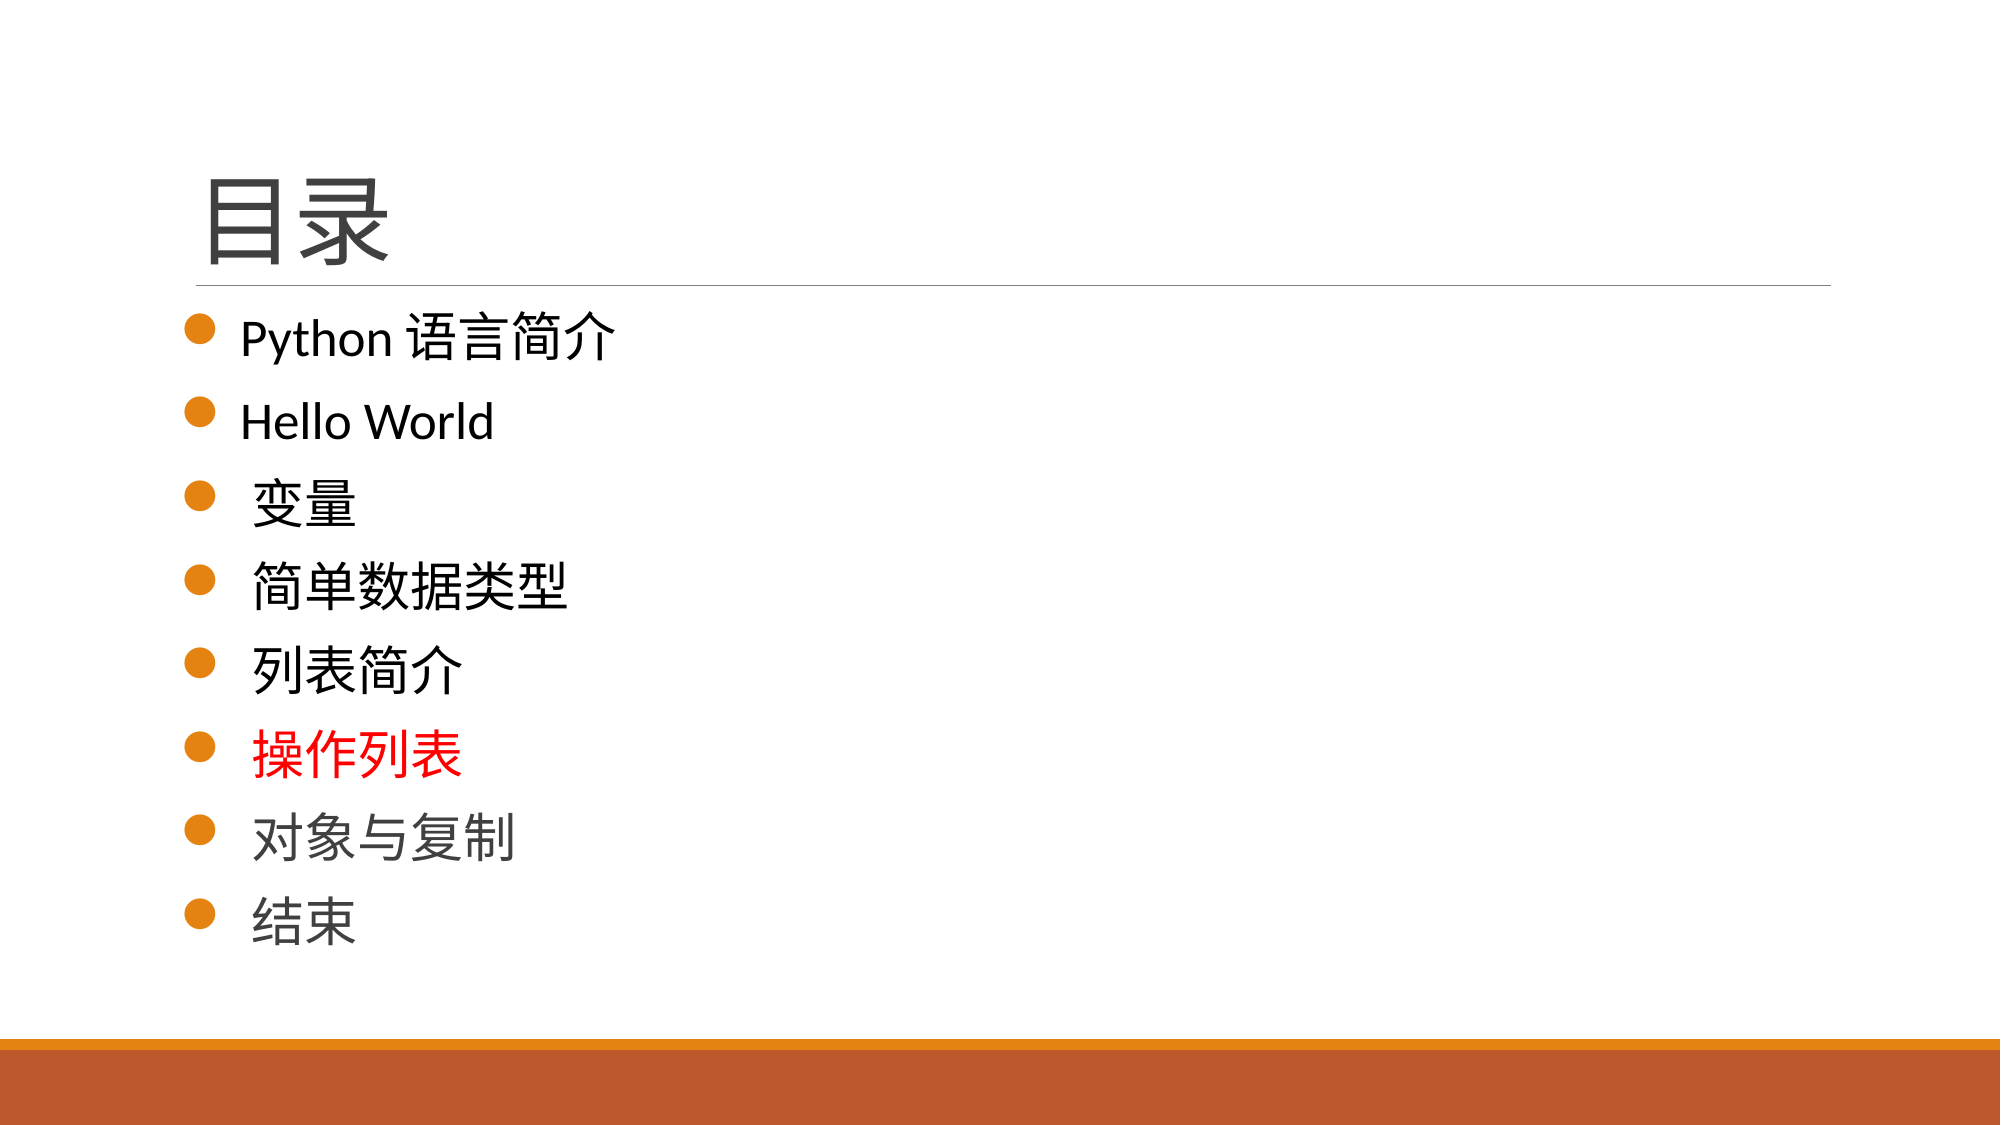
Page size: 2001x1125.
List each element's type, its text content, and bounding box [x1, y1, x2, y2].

list Python语言简介 Hello World 变量 简单数据类型 列表简介 操作列表 对象与复制 结束 [180, 302, 1830, 963]
title 目录 [180, 47, 1830, 285]
